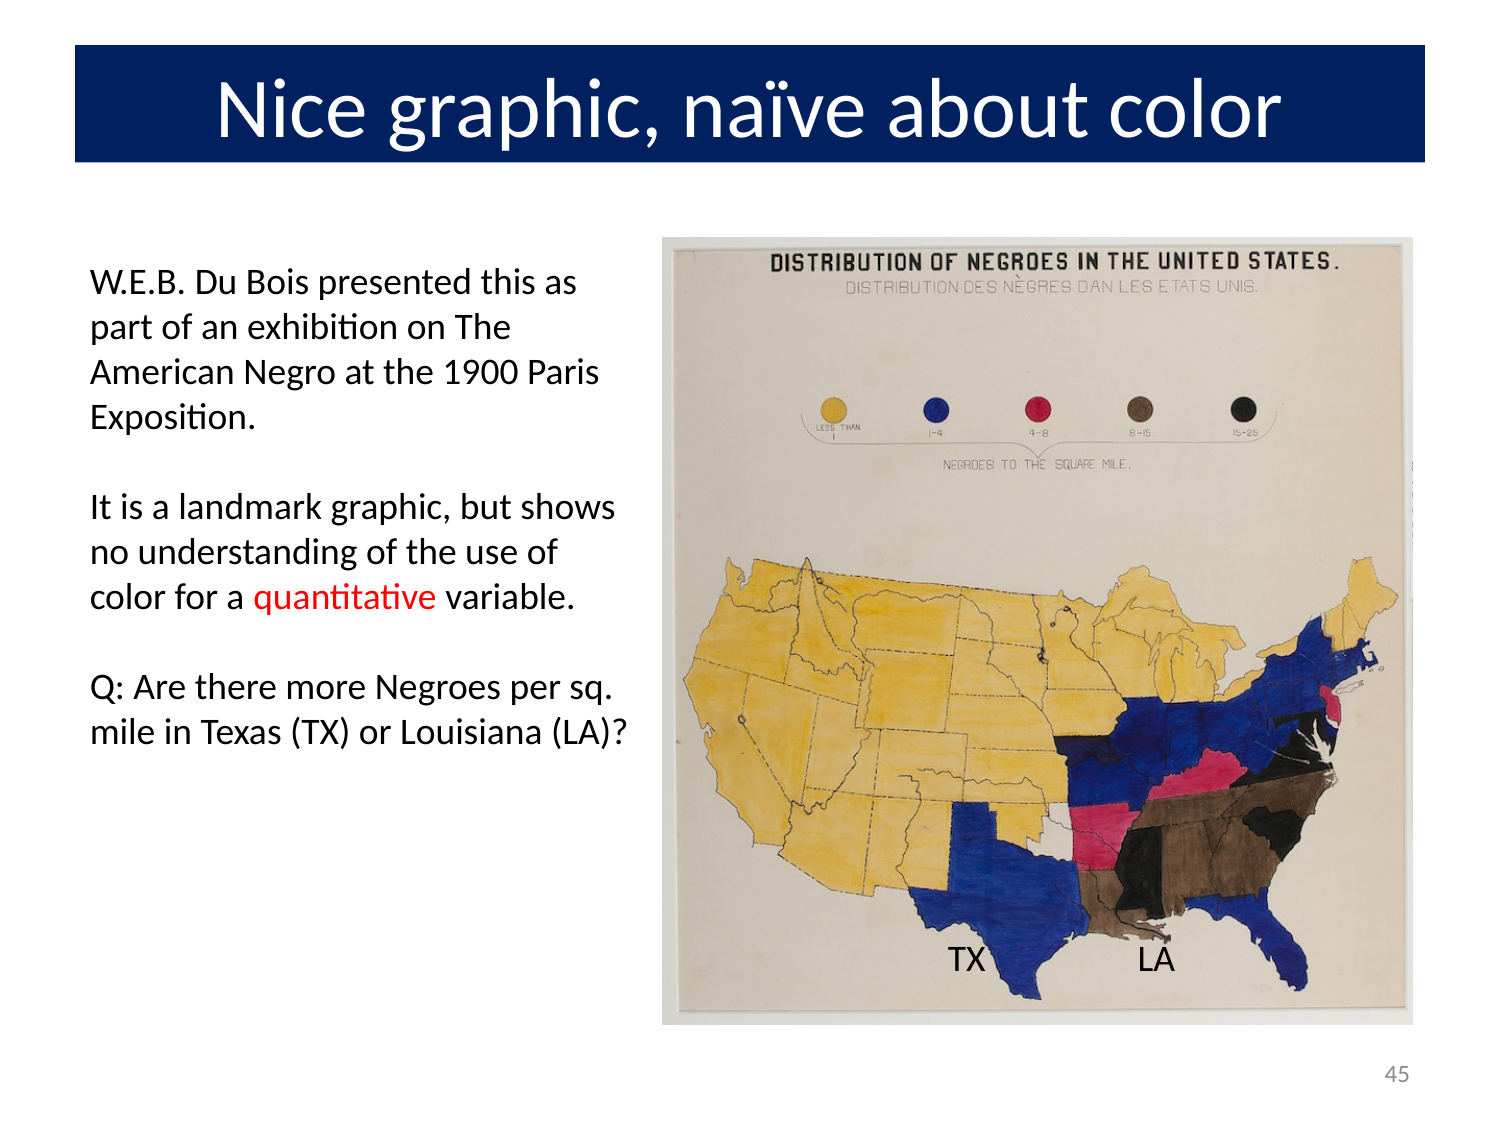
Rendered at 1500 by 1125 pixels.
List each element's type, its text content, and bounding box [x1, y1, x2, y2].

slide_number 45 [1074, 1042, 1425, 1103]
picture [662, 237, 1413, 1026]
text_box W.E.B. Du Bois presented this as part of an exhibition on The American Negro at the 1900 Paris Exposition. It is a landmark graphic, but shows no understanding of the use of color for a quantitative variable. Q: Are there more Negroes per sq. mile in Texas (TX) or Louisiana (LA)? [75, 249, 650, 760]
title Nice graphic, naïve about color [75, 45, 1425, 163]
